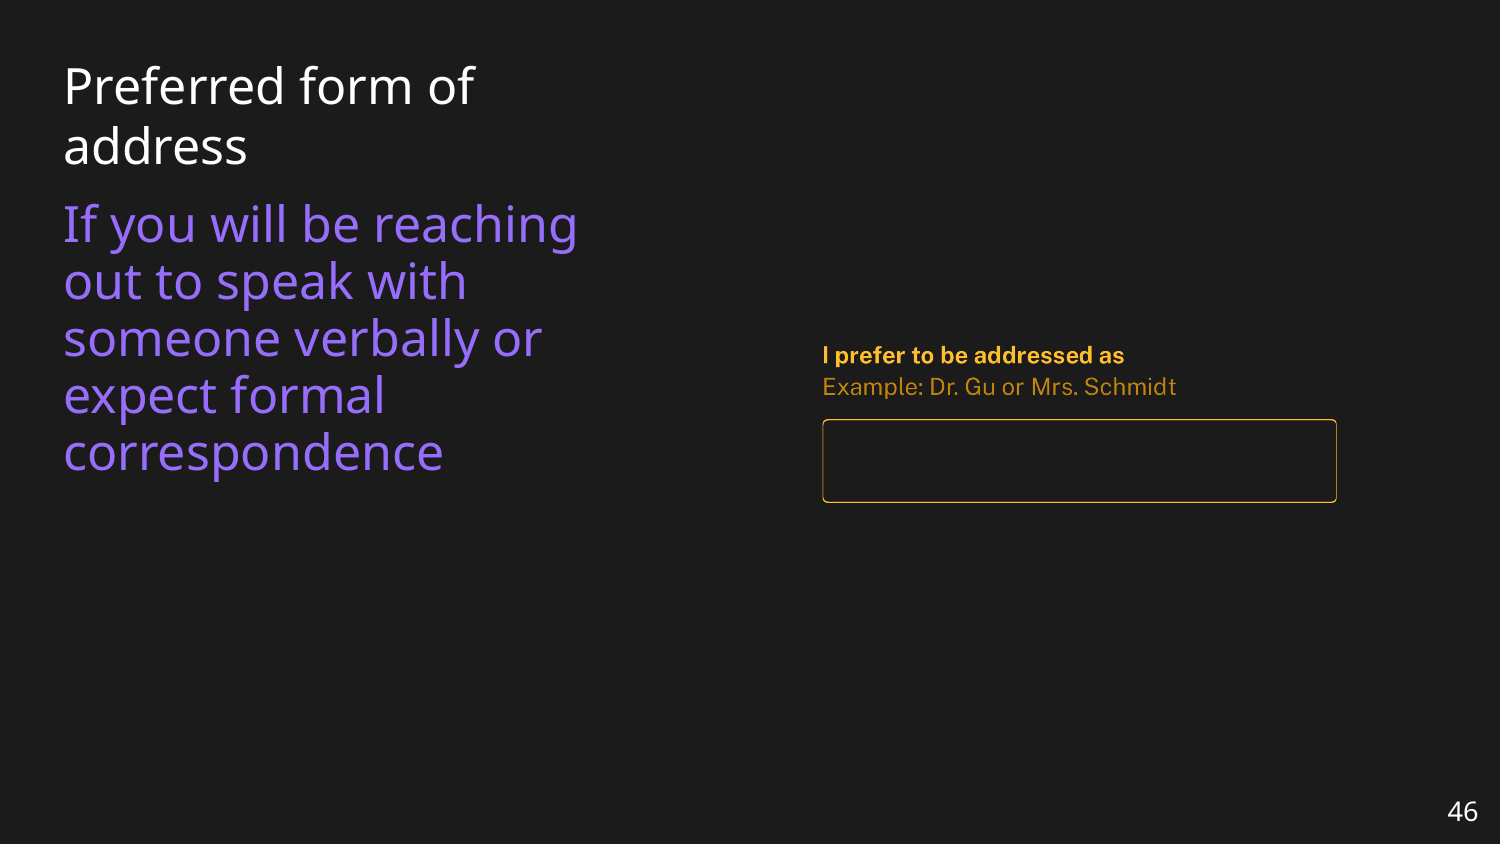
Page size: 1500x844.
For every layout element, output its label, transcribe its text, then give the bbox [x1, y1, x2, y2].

title Preferred form of address [48, 81, 638, 181]
list If you will be reaching out to speak with someone verbally or expect formal correspondence [48, 181, 645, 776]
picture [822, 340, 1337, 503]
slide_number 46 [1403, 779, 1494, 844]
